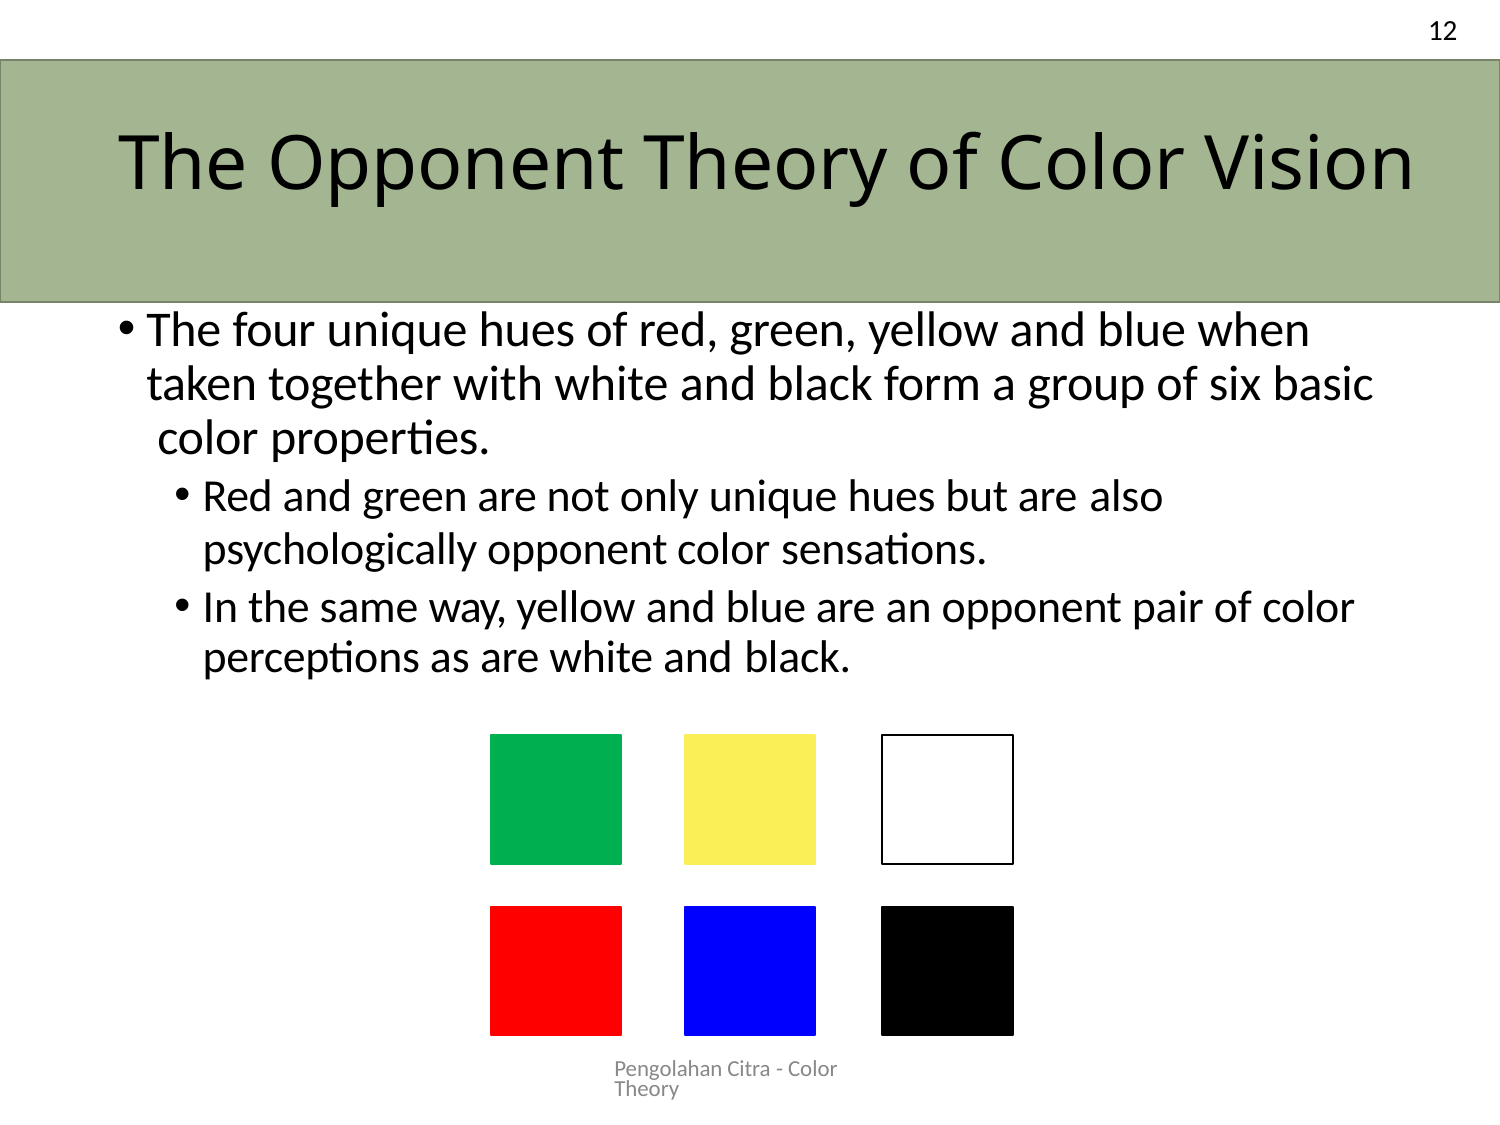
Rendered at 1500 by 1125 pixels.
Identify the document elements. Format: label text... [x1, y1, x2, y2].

text_box [684, 735, 816, 864]
text_box The four unique hues of red, green, yellow and blue when taken together with white and black form a group of six basic color properties. Red and green are not only unique hues but are also psychologically opponent color sensations. In the same way, yellow and blue are an opponent pair of color perceptions as are white and black. [116, 295, 1384, 682]
slide_number Pengolahan Citra - Color Theory [612, 1061, 889, 1125]
text_box [882, 735, 1013, 864]
text_box [490, 735, 622, 864]
title The Opponent Theory of Color Vision [0, 60, 1500, 303]
text_box [684, 906, 816, 1036]
text_box 12 [1426, 8, 1460, 46]
text_box [882, 906, 1013, 1036]
text_box [490, 906, 622, 1036]
